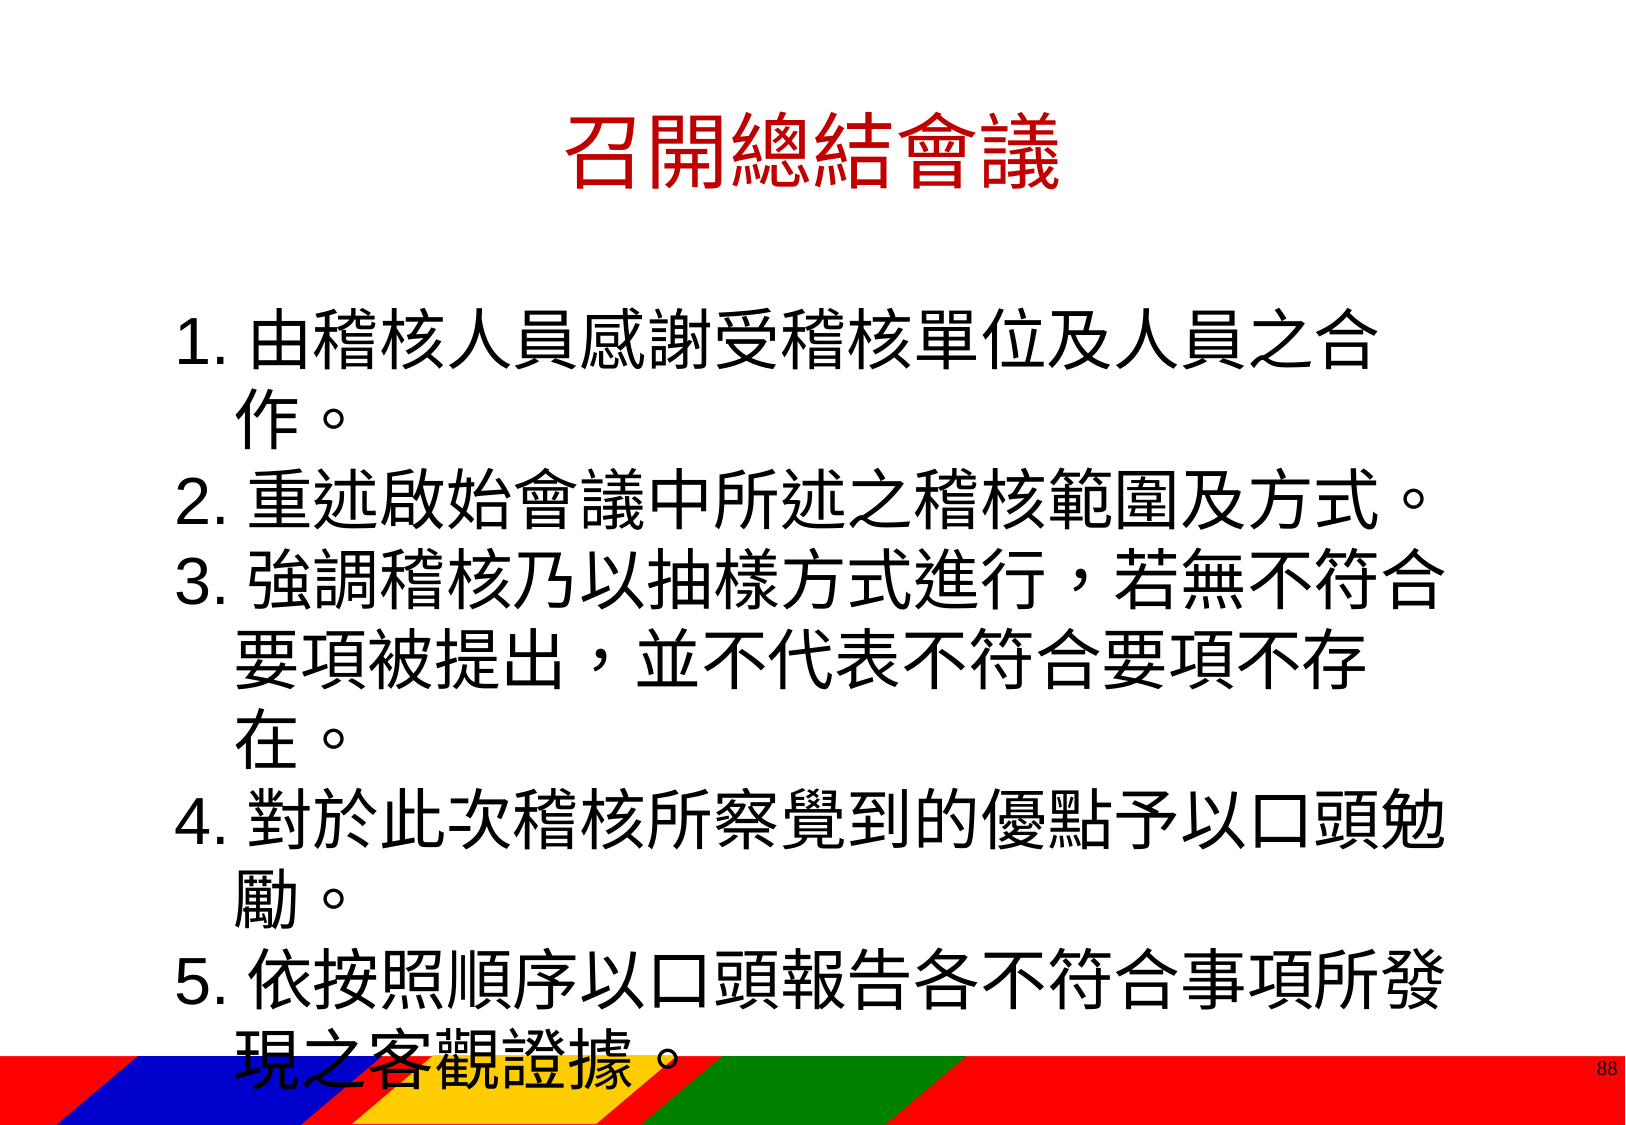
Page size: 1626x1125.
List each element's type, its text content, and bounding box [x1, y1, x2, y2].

text_box 1.由稽核人員感謝受稽核單位及人員之合作。 2.重述啟始會議中所述之稽核範圍及方式。 3.強調稽核乃以抽樣方式進行，若無不符合要項被提出，並不代表不符合要項不存在。 4.對於此次稽核所察覺到的優點予以口頭勉勵。 5.依按照順序以口頭報告各不符合事項所發現之客觀證據。 [159, 290, 1466, 965]
text_box 87 [1374, 1047, 1625, 1122]
text_box 召開總結會議 [148, 101, 1476, 207]
